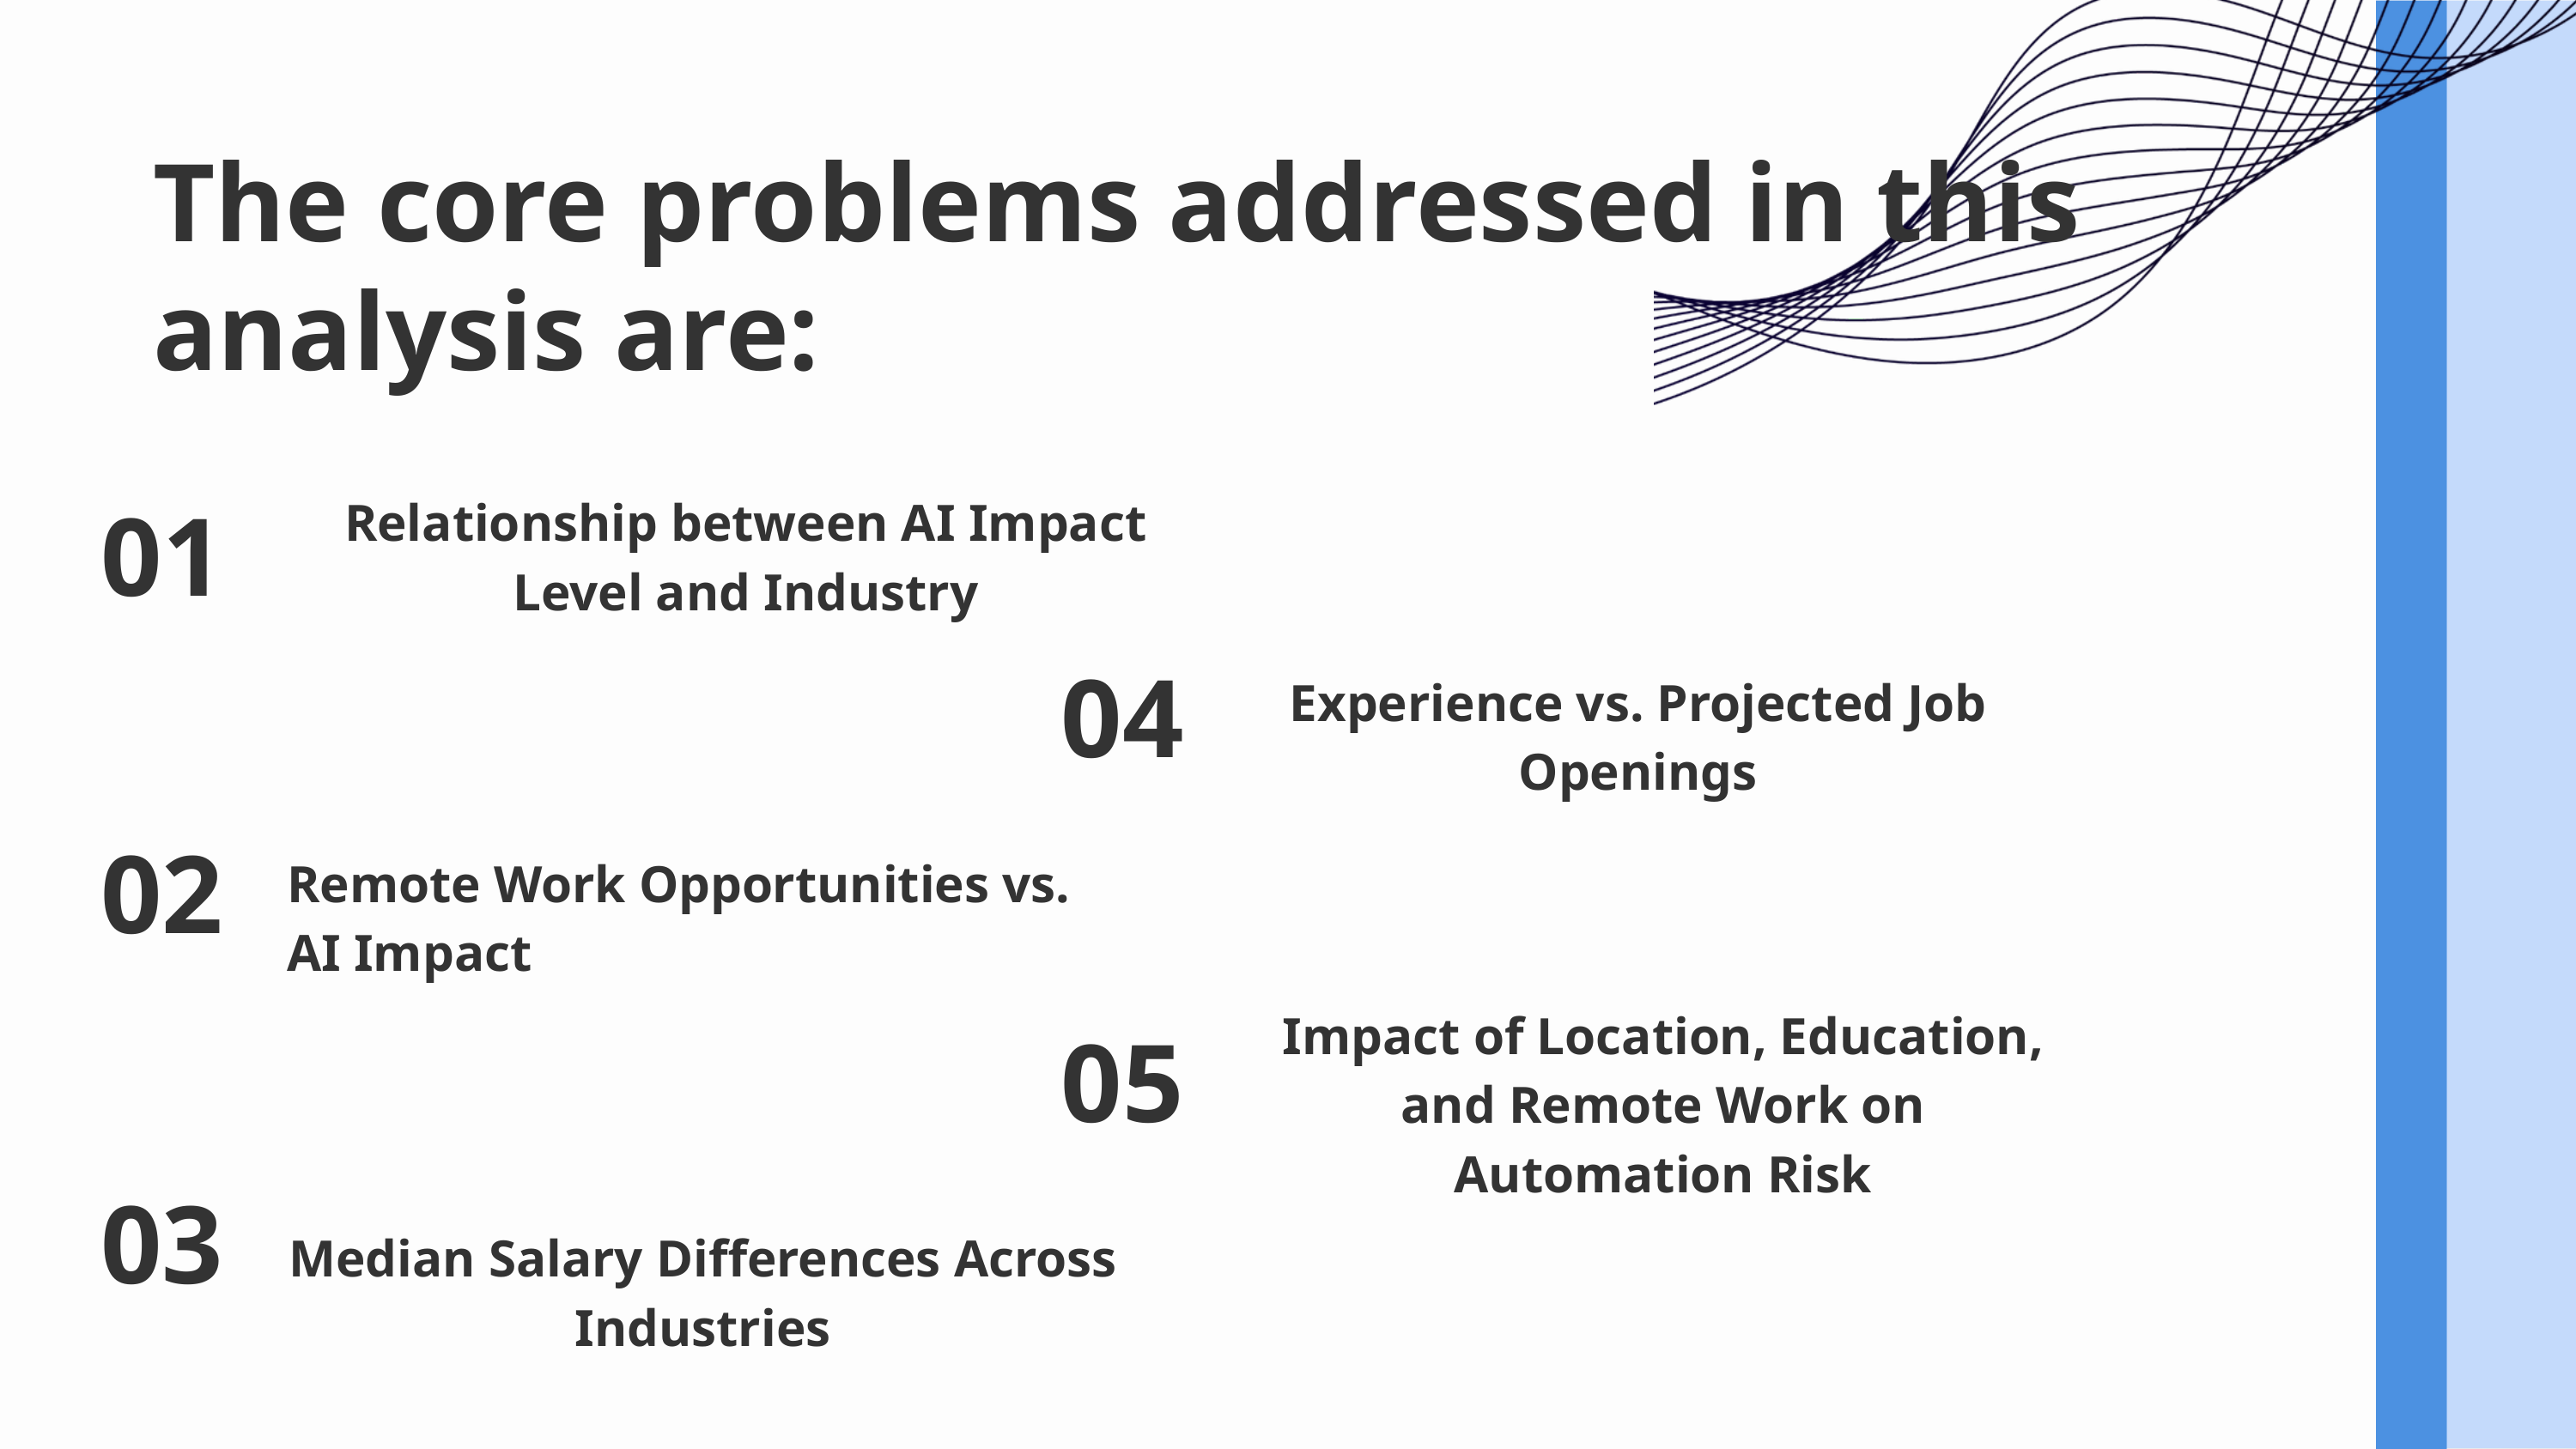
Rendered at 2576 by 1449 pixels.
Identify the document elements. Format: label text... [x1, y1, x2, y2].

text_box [286, 767, 1120, 982]
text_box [100, 1143, 345, 1306]
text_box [1653, 0, 2576, 495]
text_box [100, 404, 288, 618]
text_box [1060, 982, 1305, 1144]
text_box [286, 466, 1205, 690]
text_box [100, 793, 282, 956]
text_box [286, 1212, 1120, 1426]
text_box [1060, 617, 1218, 779]
text_box The core problems addressed in this analysis are: [153, 134, 1649, 392]
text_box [1222, 586, 2055, 801]
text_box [1247, 1127, 2080, 1342]
text_box [2375, 501, 2576, 1449]
